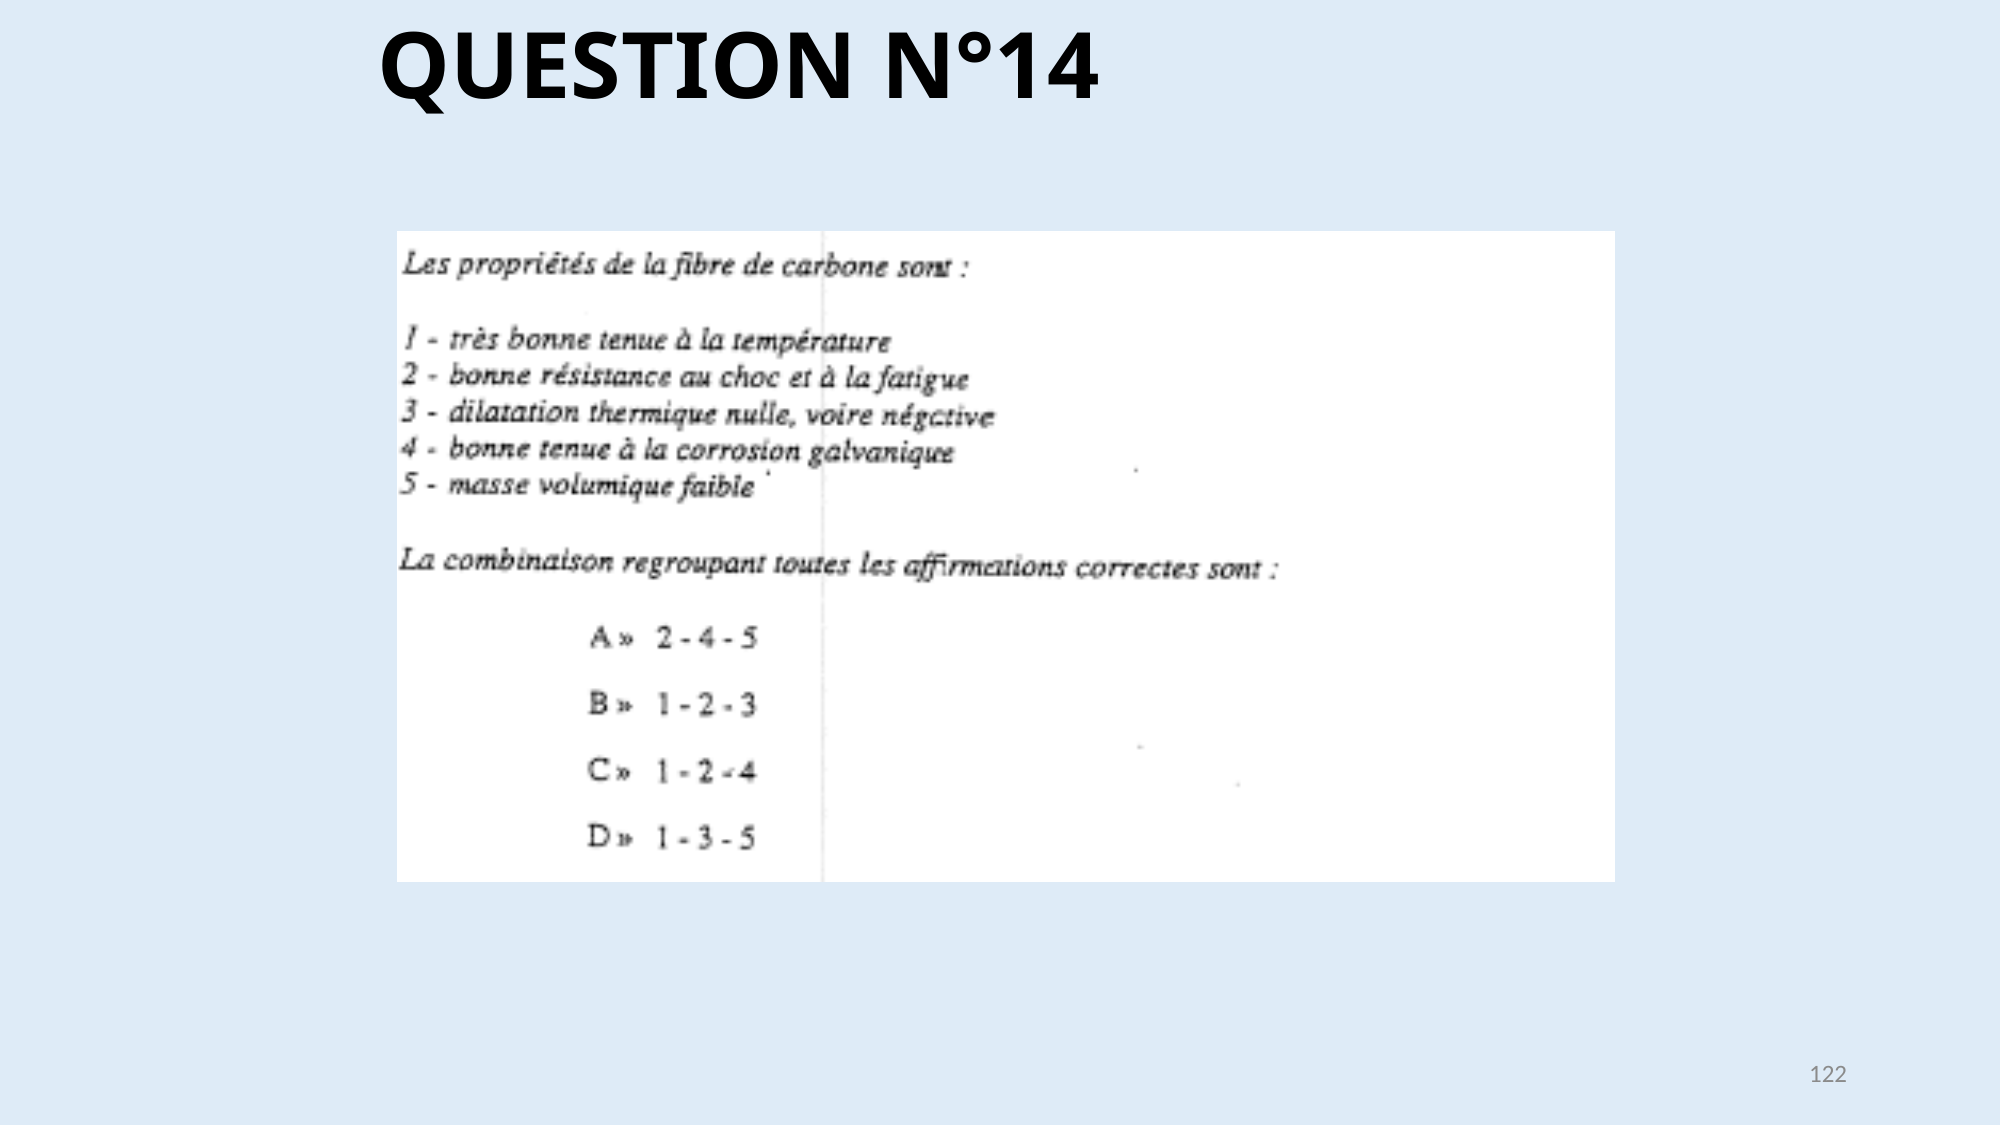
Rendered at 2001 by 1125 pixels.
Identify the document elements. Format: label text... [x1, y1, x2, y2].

title QUESTION N°14 [362, 0, 1638, 138]
slide_number 122 [1412, 1042, 1863, 1103]
picture [397, 231, 1615, 882]
